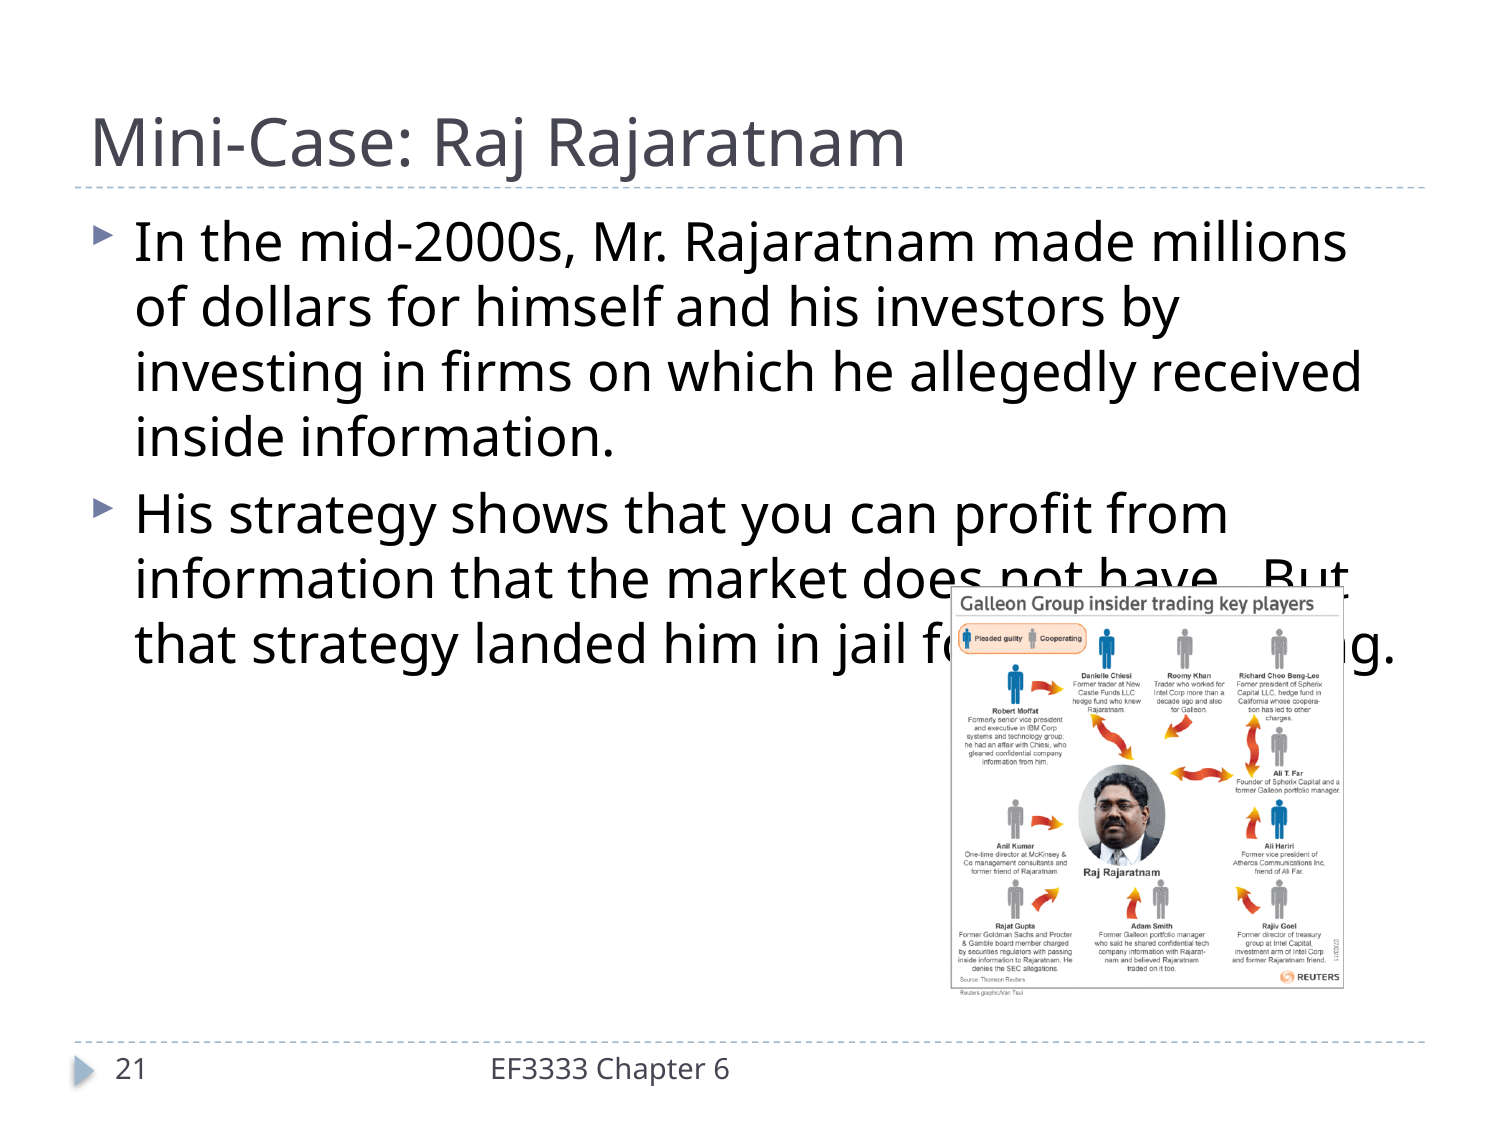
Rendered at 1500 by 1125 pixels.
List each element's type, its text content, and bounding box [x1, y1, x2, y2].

footer EF3333 Chapter 6 [475, 1042, 1051, 1103]
list In the mid-2000s, Mr. Rajaratnam made millions of dollars for himself and his investors by investing in firms on which he allegedly received inside information. His strategy shows that you can profit from information that the market does not have. But that strategy landed him in jail for insider trading. [75, 200, 1425, 1010]
slide_number 21 [100, 1042, 426, 1103]
picture [950, 585, 1345, 997]
title Mini-Case: Raj Rajaratnam [75, 24, 1425, 188]
